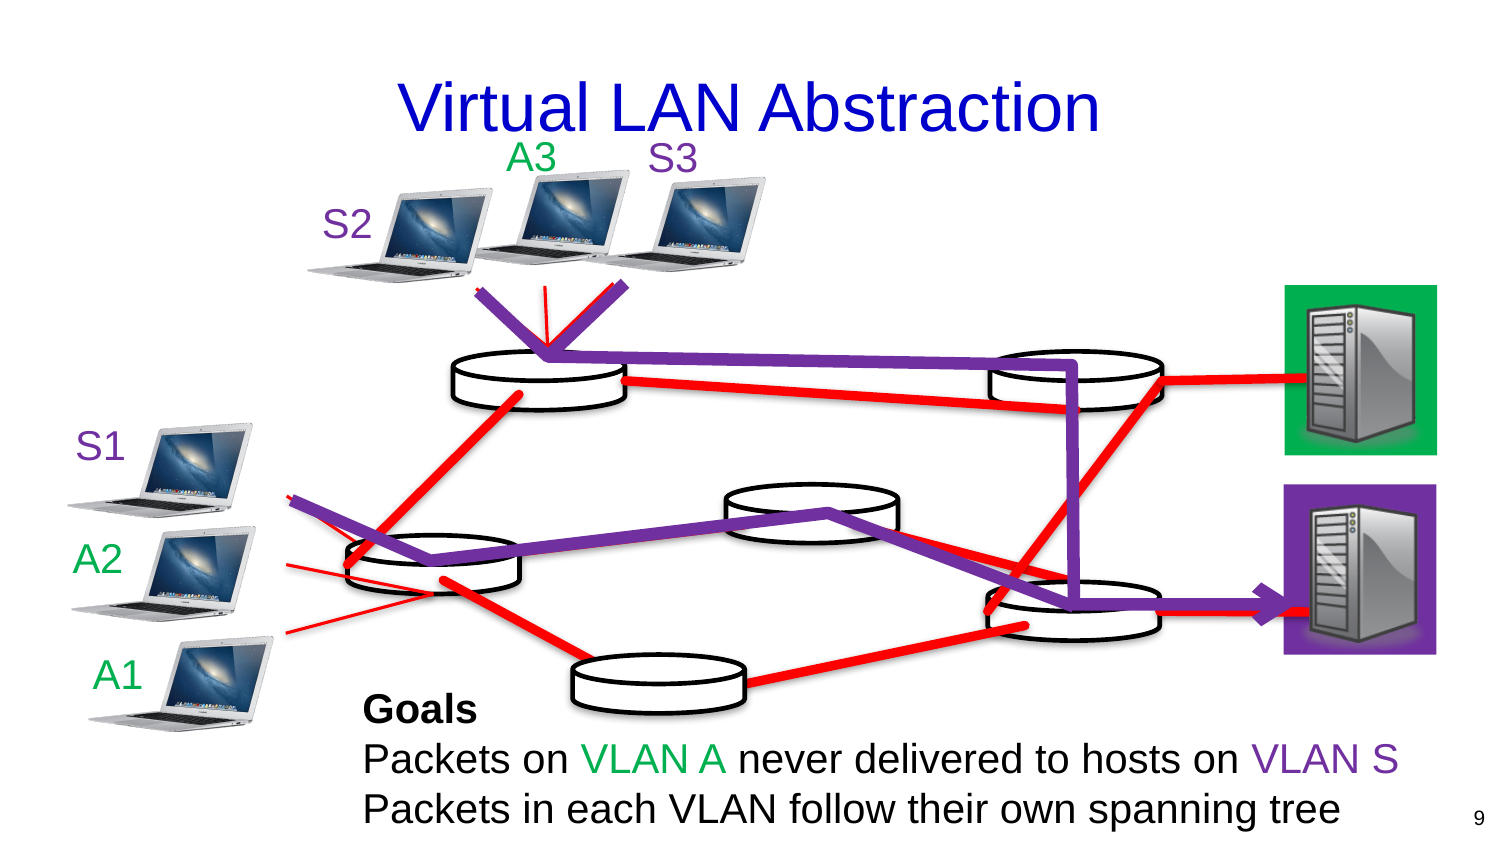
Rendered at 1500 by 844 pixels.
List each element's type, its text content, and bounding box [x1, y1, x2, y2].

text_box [515, 247, 578, 281]
text_box [1030, 615, 1161, 642]
text_box A3 [491, 122, 573, 155]
slide_number 9 [1149, 796, 1500, 844]
text_box [1300, 484, 1437, 499]
picture [1286, 501, 1441, 656]
picture [296, 157, 785, 282]
text_box [1299, 285, 1438, 301]
text_box S3 [632, 123, 714, 162]
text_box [443, 615, 636, 685]
picture [56, 409, 293, 745]
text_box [291, 282, 1296, 607]
text_box Goals Packets on VLAN A never delivered to hosts on VLAN S Packets in each VLAN follow their own spanning tree [348, 674, 1414, 840]
title Virtual LAN Abstraction [75, 33, 1425, 175]
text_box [744, 625, 1026, 685]
text_box [640, 653, 739, 665]
picture [1296, 301, 1438, 456]
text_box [285, 609, 348, 634]
